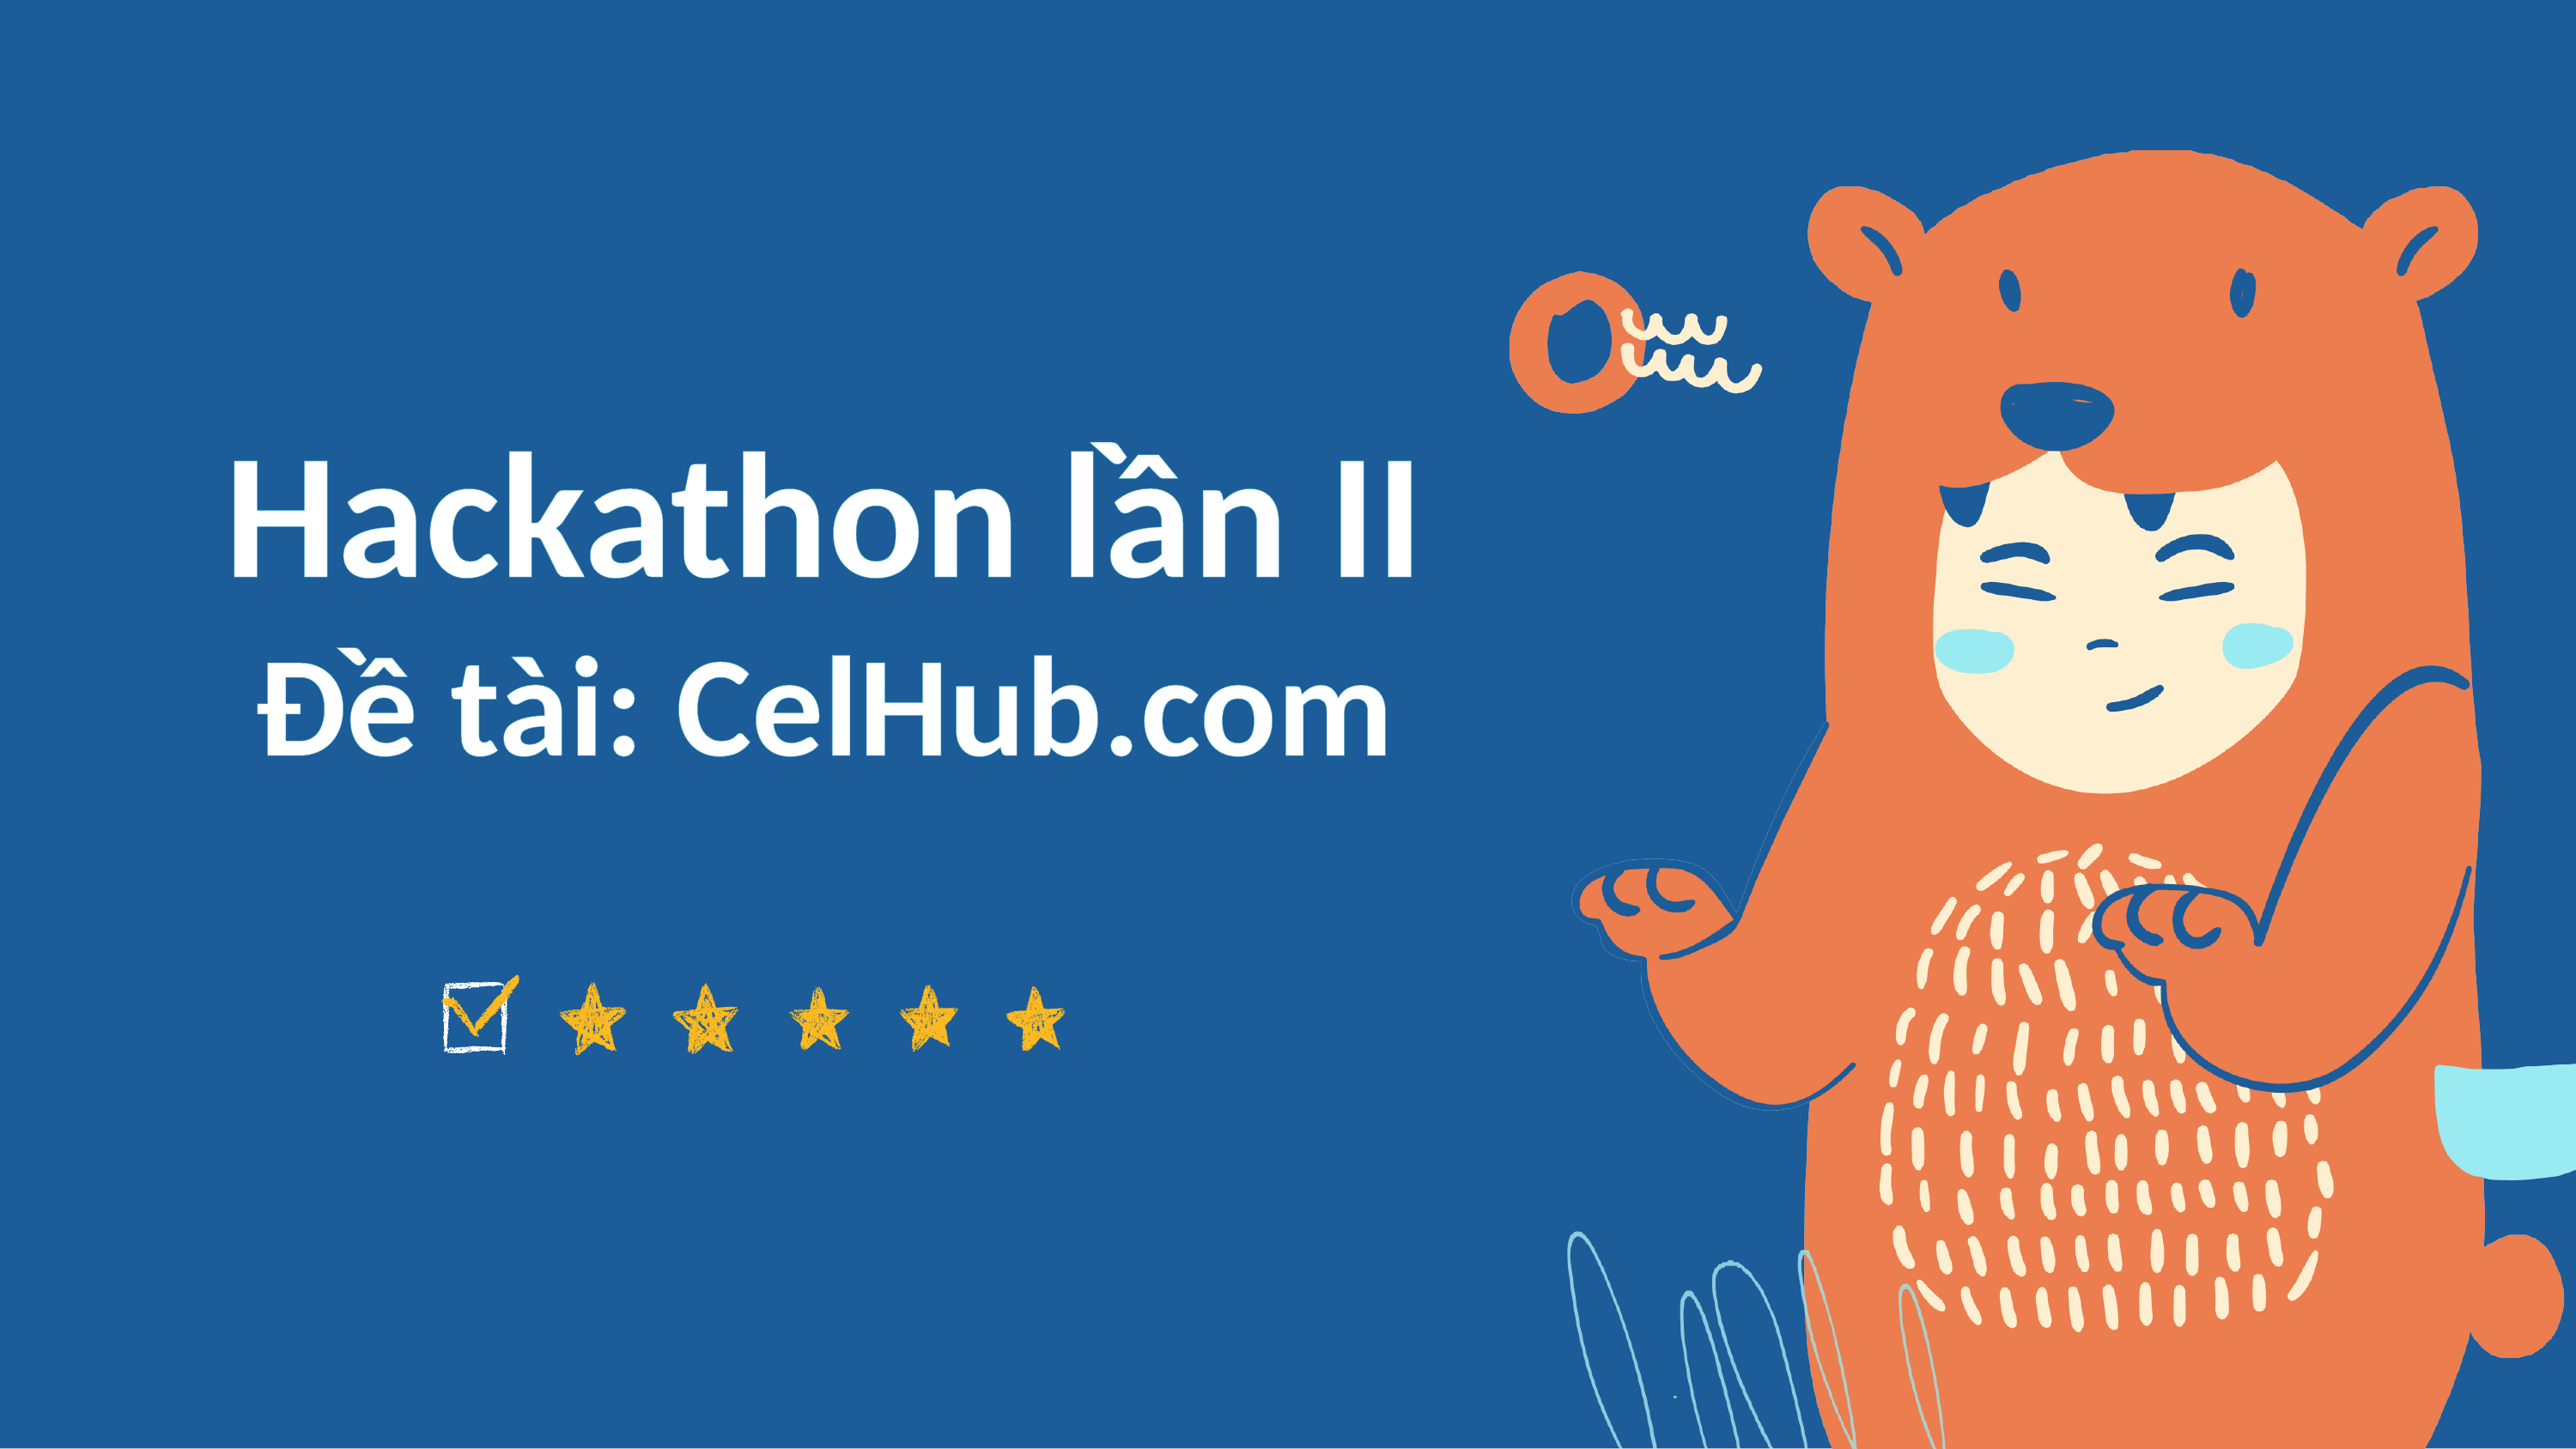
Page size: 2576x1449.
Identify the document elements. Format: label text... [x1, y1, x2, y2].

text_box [899, 984, 959, 1053]
text_box Hackathon lần II Đề tài: CelHub.com [83, 391, 1565, 791]
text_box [1005, 985, 1066, 1052]
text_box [442, 1045, 507, 1056]
text_box [1509, 150, 2576, 1449]
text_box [672, 982, 740, 1055]
text_box [0, 0, 2576, 1449]
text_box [559, 981, 627, 1056]
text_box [440, 973, 520, 1038]
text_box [788, 986, 850, 1052]
